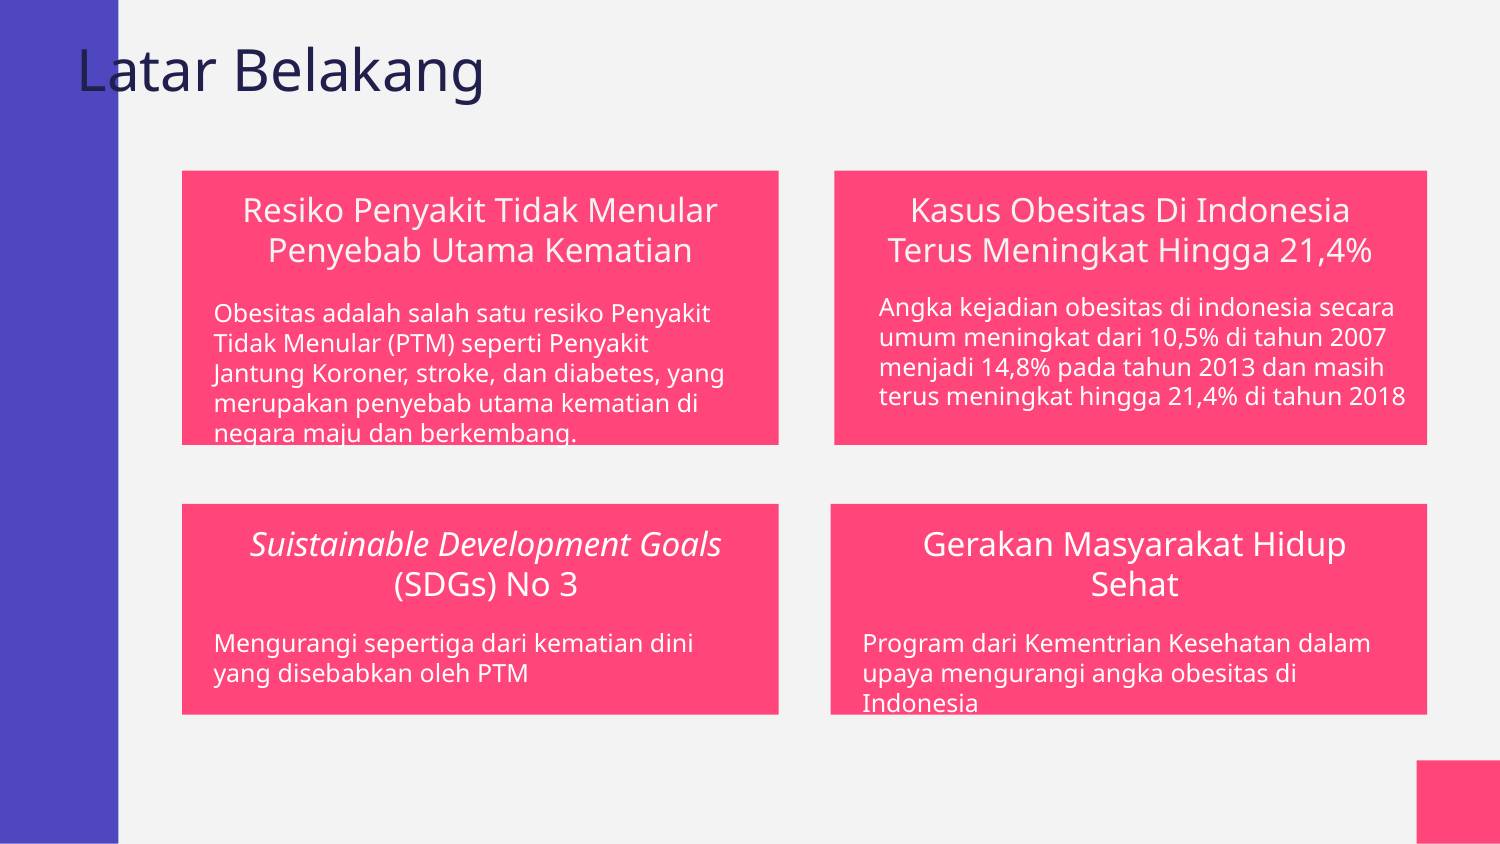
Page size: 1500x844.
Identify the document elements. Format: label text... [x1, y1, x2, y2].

text_box [182, 170, 779, 445]
text_box Suistainable Development Goals (SDGs) No 3 [234, 516, 739, 611]
text_box Angka kejadian obesitas di indonesia secara umum meningkat dari 10,5% di tahun 2007 menjadi 14,8% pada tahun 2013 dan masih terus meningkat hingga 21,4% di tahun 2018 [864, 283, 1428, 419]
text_box Mengurangi sepertiga dari kematian dini yang disebabkan oleh PTM [198, 620, 757, 696]
text_box [830, 503, 1428, 715]
text_box [182, 503, 779, 715]
text_box [834, 170, 1428, 445]
text_box Obesitas adalah salah satu resiko Penyakit Tidak Menular (PTM) seperti Penyakit Jantung Koroner, stroke, dan diabetes, yang merupakan penyebab utama kematian di negara maju dan berkembang. [198, 290, 762, 455]
title Latar Belakang [65, 0, 629, 145]
text_box Program dari Kementrian Kesehatan dalam upaya mengurangi angka obesitas di Indonesia [847, 620, 1405, 726]
text_box Gerakan Masyarakat Hidup Sehat [882, 516, 1388, 611]
text_box Kasus Obesitas Di Indonesia Terus Meningkat Hingga 21,4% [849, 181, 1413, 277]
text_box Resiko Penyakit Tidak Menular Penyebab Utama Kematian [199, 181, 762, 277]
